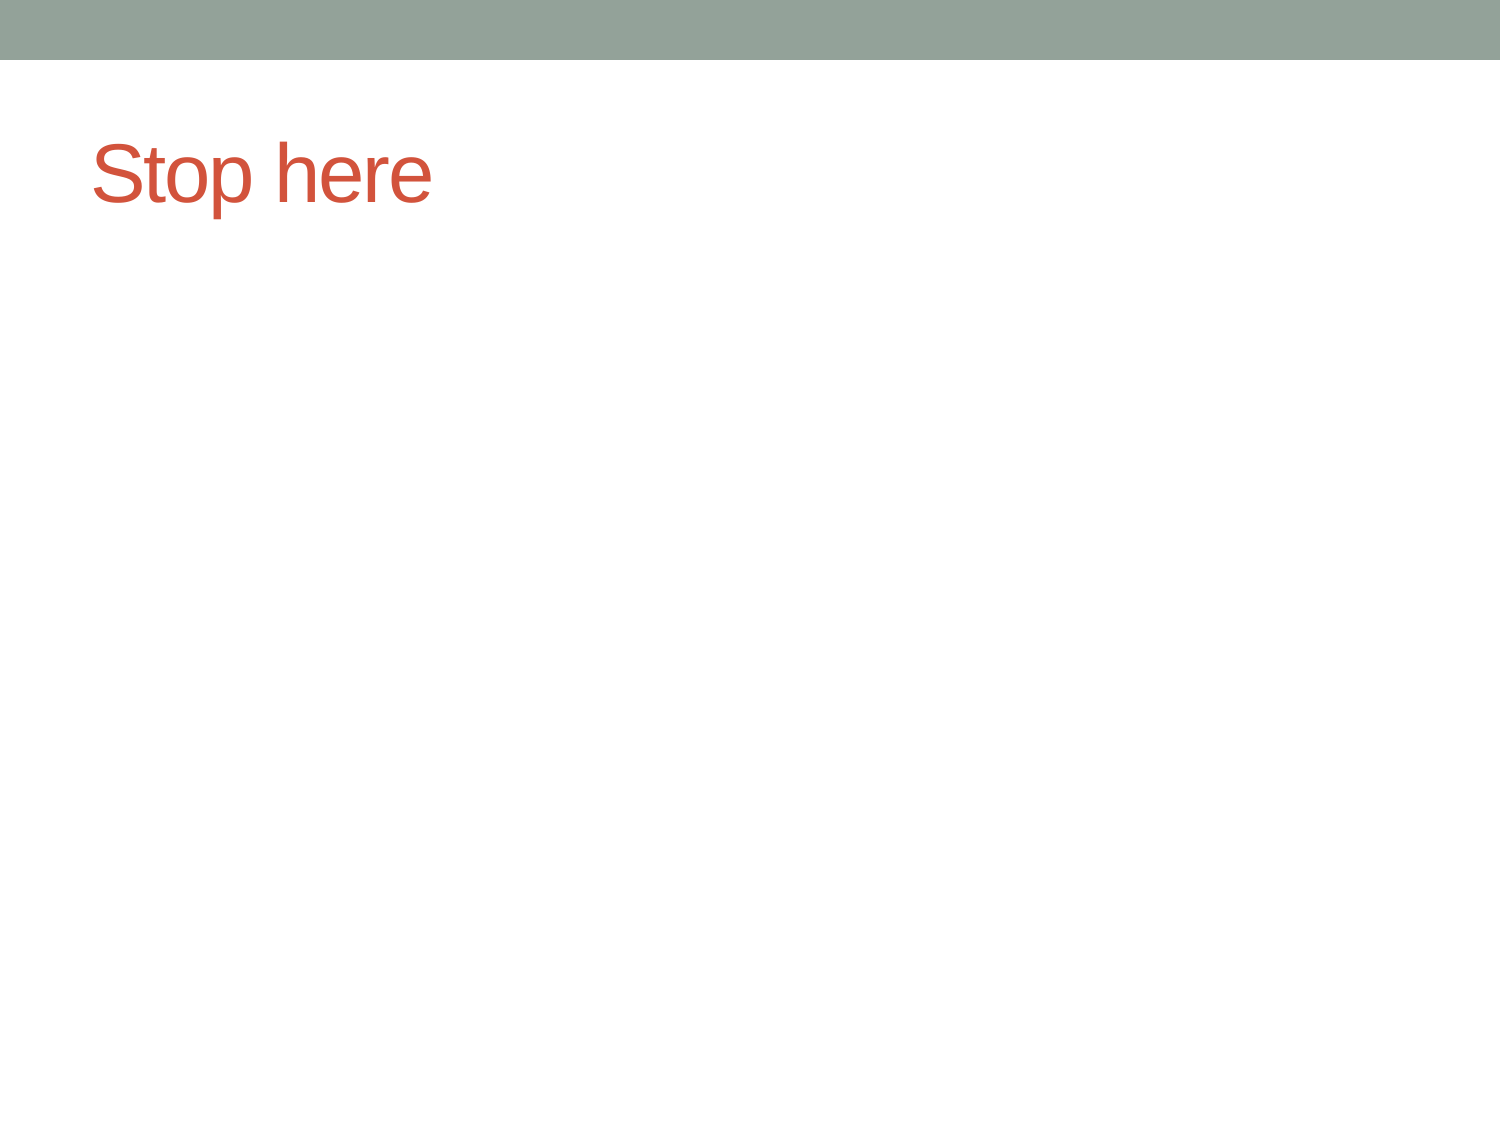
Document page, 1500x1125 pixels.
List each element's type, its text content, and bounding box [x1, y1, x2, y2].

title Stop here [75, 87, 1425, 250]
